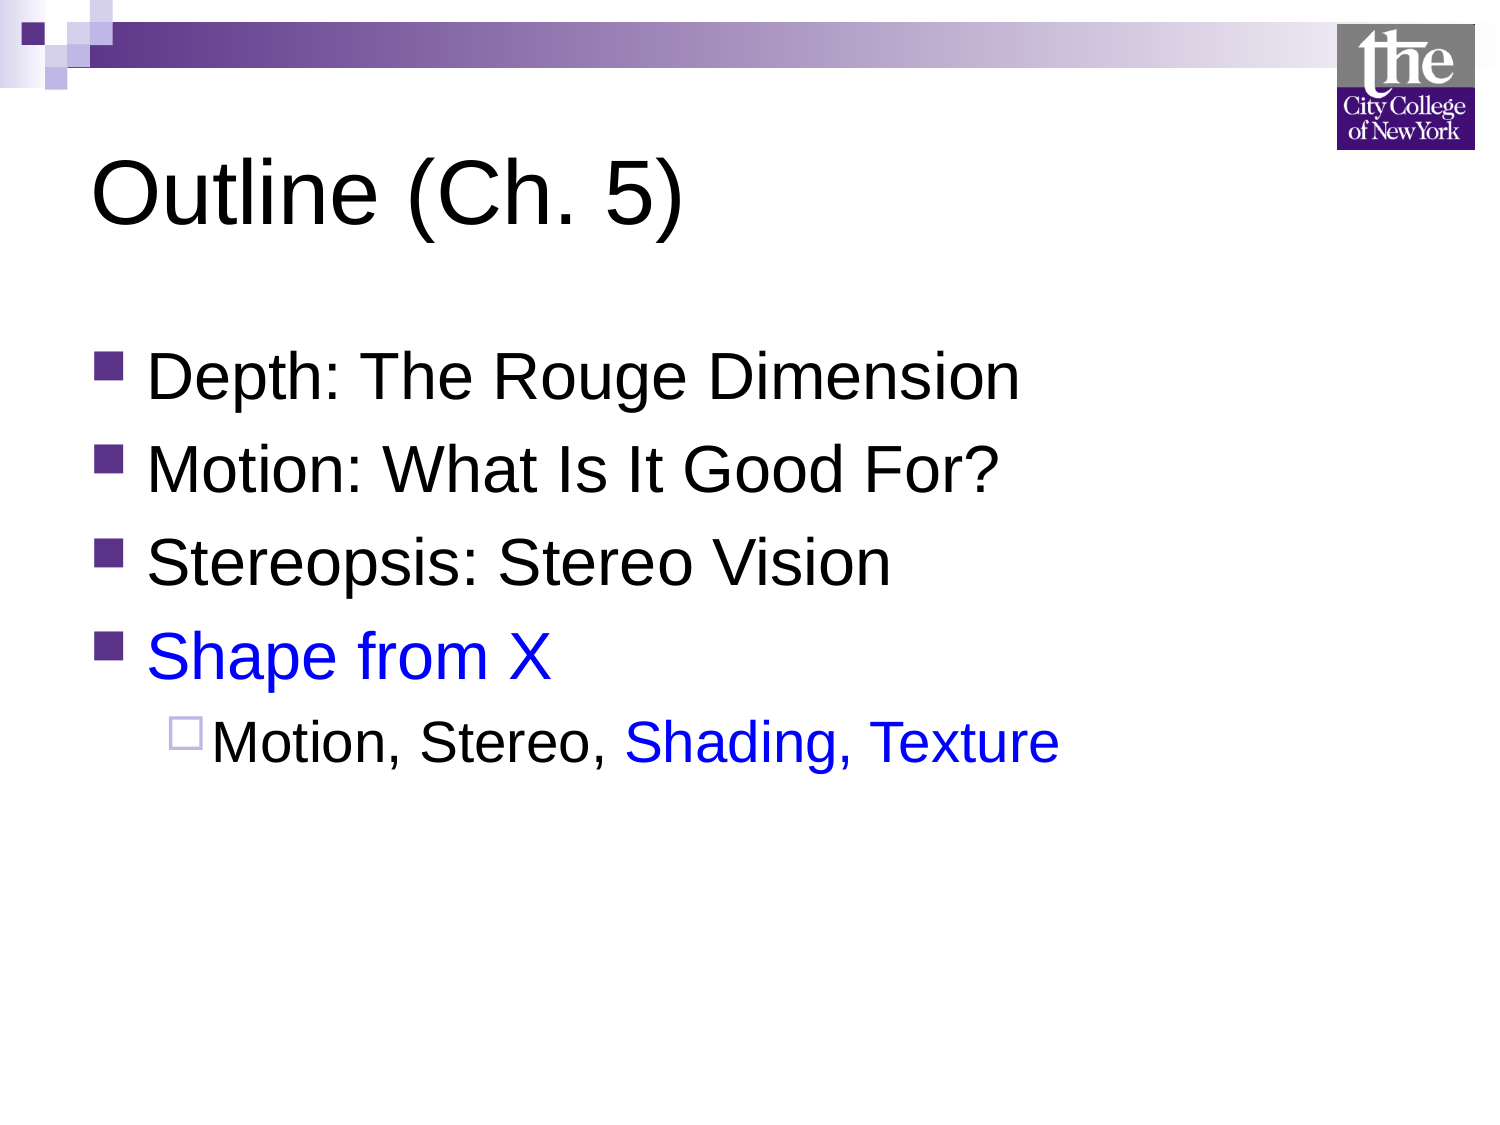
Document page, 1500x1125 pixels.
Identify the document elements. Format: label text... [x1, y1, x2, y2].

list Depth: The Rouge Dimension Motion: What Is It Good For? Stereopsis: Stereo Vision Shape from X Motion, Stereo, Shading, Texture [74, 324, 1426, 963]
picture [1337, 24, 1475, 150]
title Outline (Ch. 5) [74, 74, 1426, 301]
